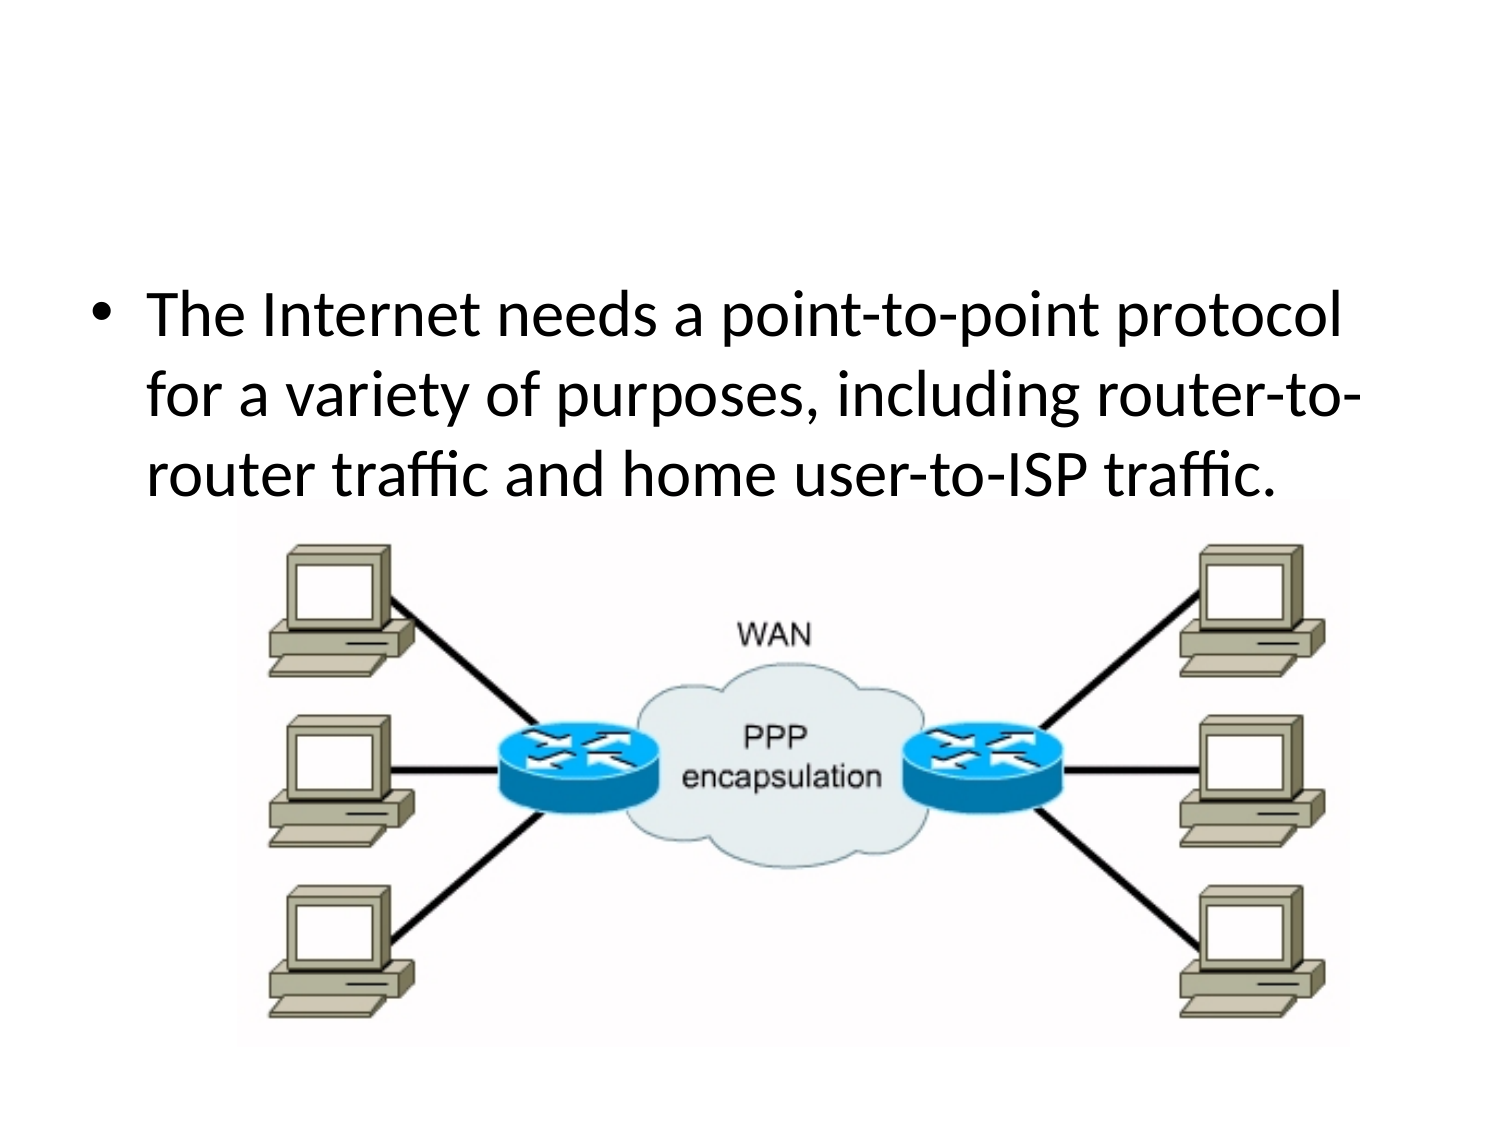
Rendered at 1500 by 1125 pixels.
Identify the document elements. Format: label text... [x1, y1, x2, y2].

list The Internet needs a point-to-point protocol for a variety of purposes, including router-to-router traffic and home user-to-ISP traffic. [75, 262, 1425, 1005]
picture [237, 499, 1351, 1047]
